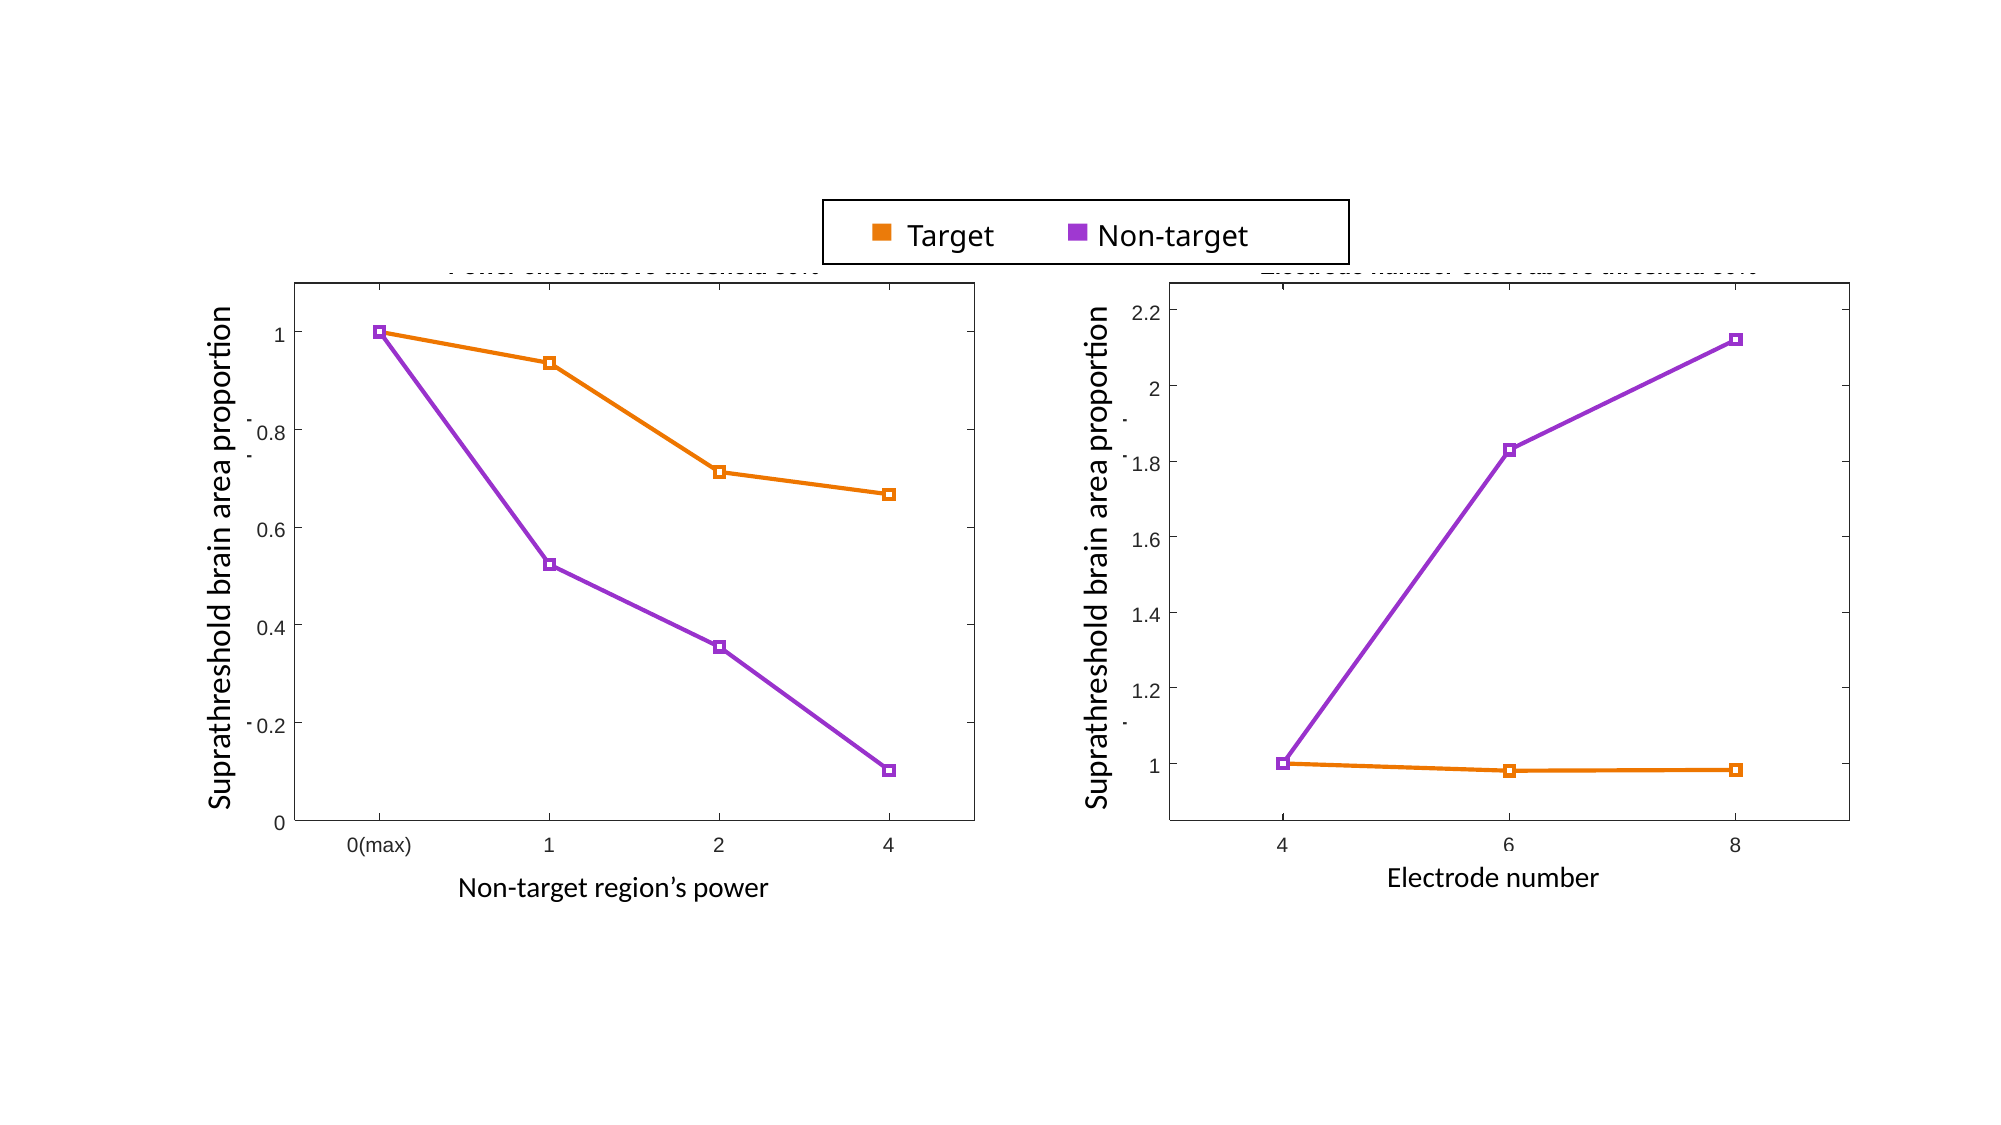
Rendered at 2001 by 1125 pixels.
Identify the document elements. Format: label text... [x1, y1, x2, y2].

picture [247, 273, 1000, 861]
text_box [823, 199, 1373, 265]
text_box Suprathreshold brain area proportion [1066, 265, 1137, 826]
text_box Electrode number [1371, 861, 1627, 902]
picture [1123, 273, 1876, 861]
text_box Suprathreshold brain area proportion [189, 259, 261, 826]
